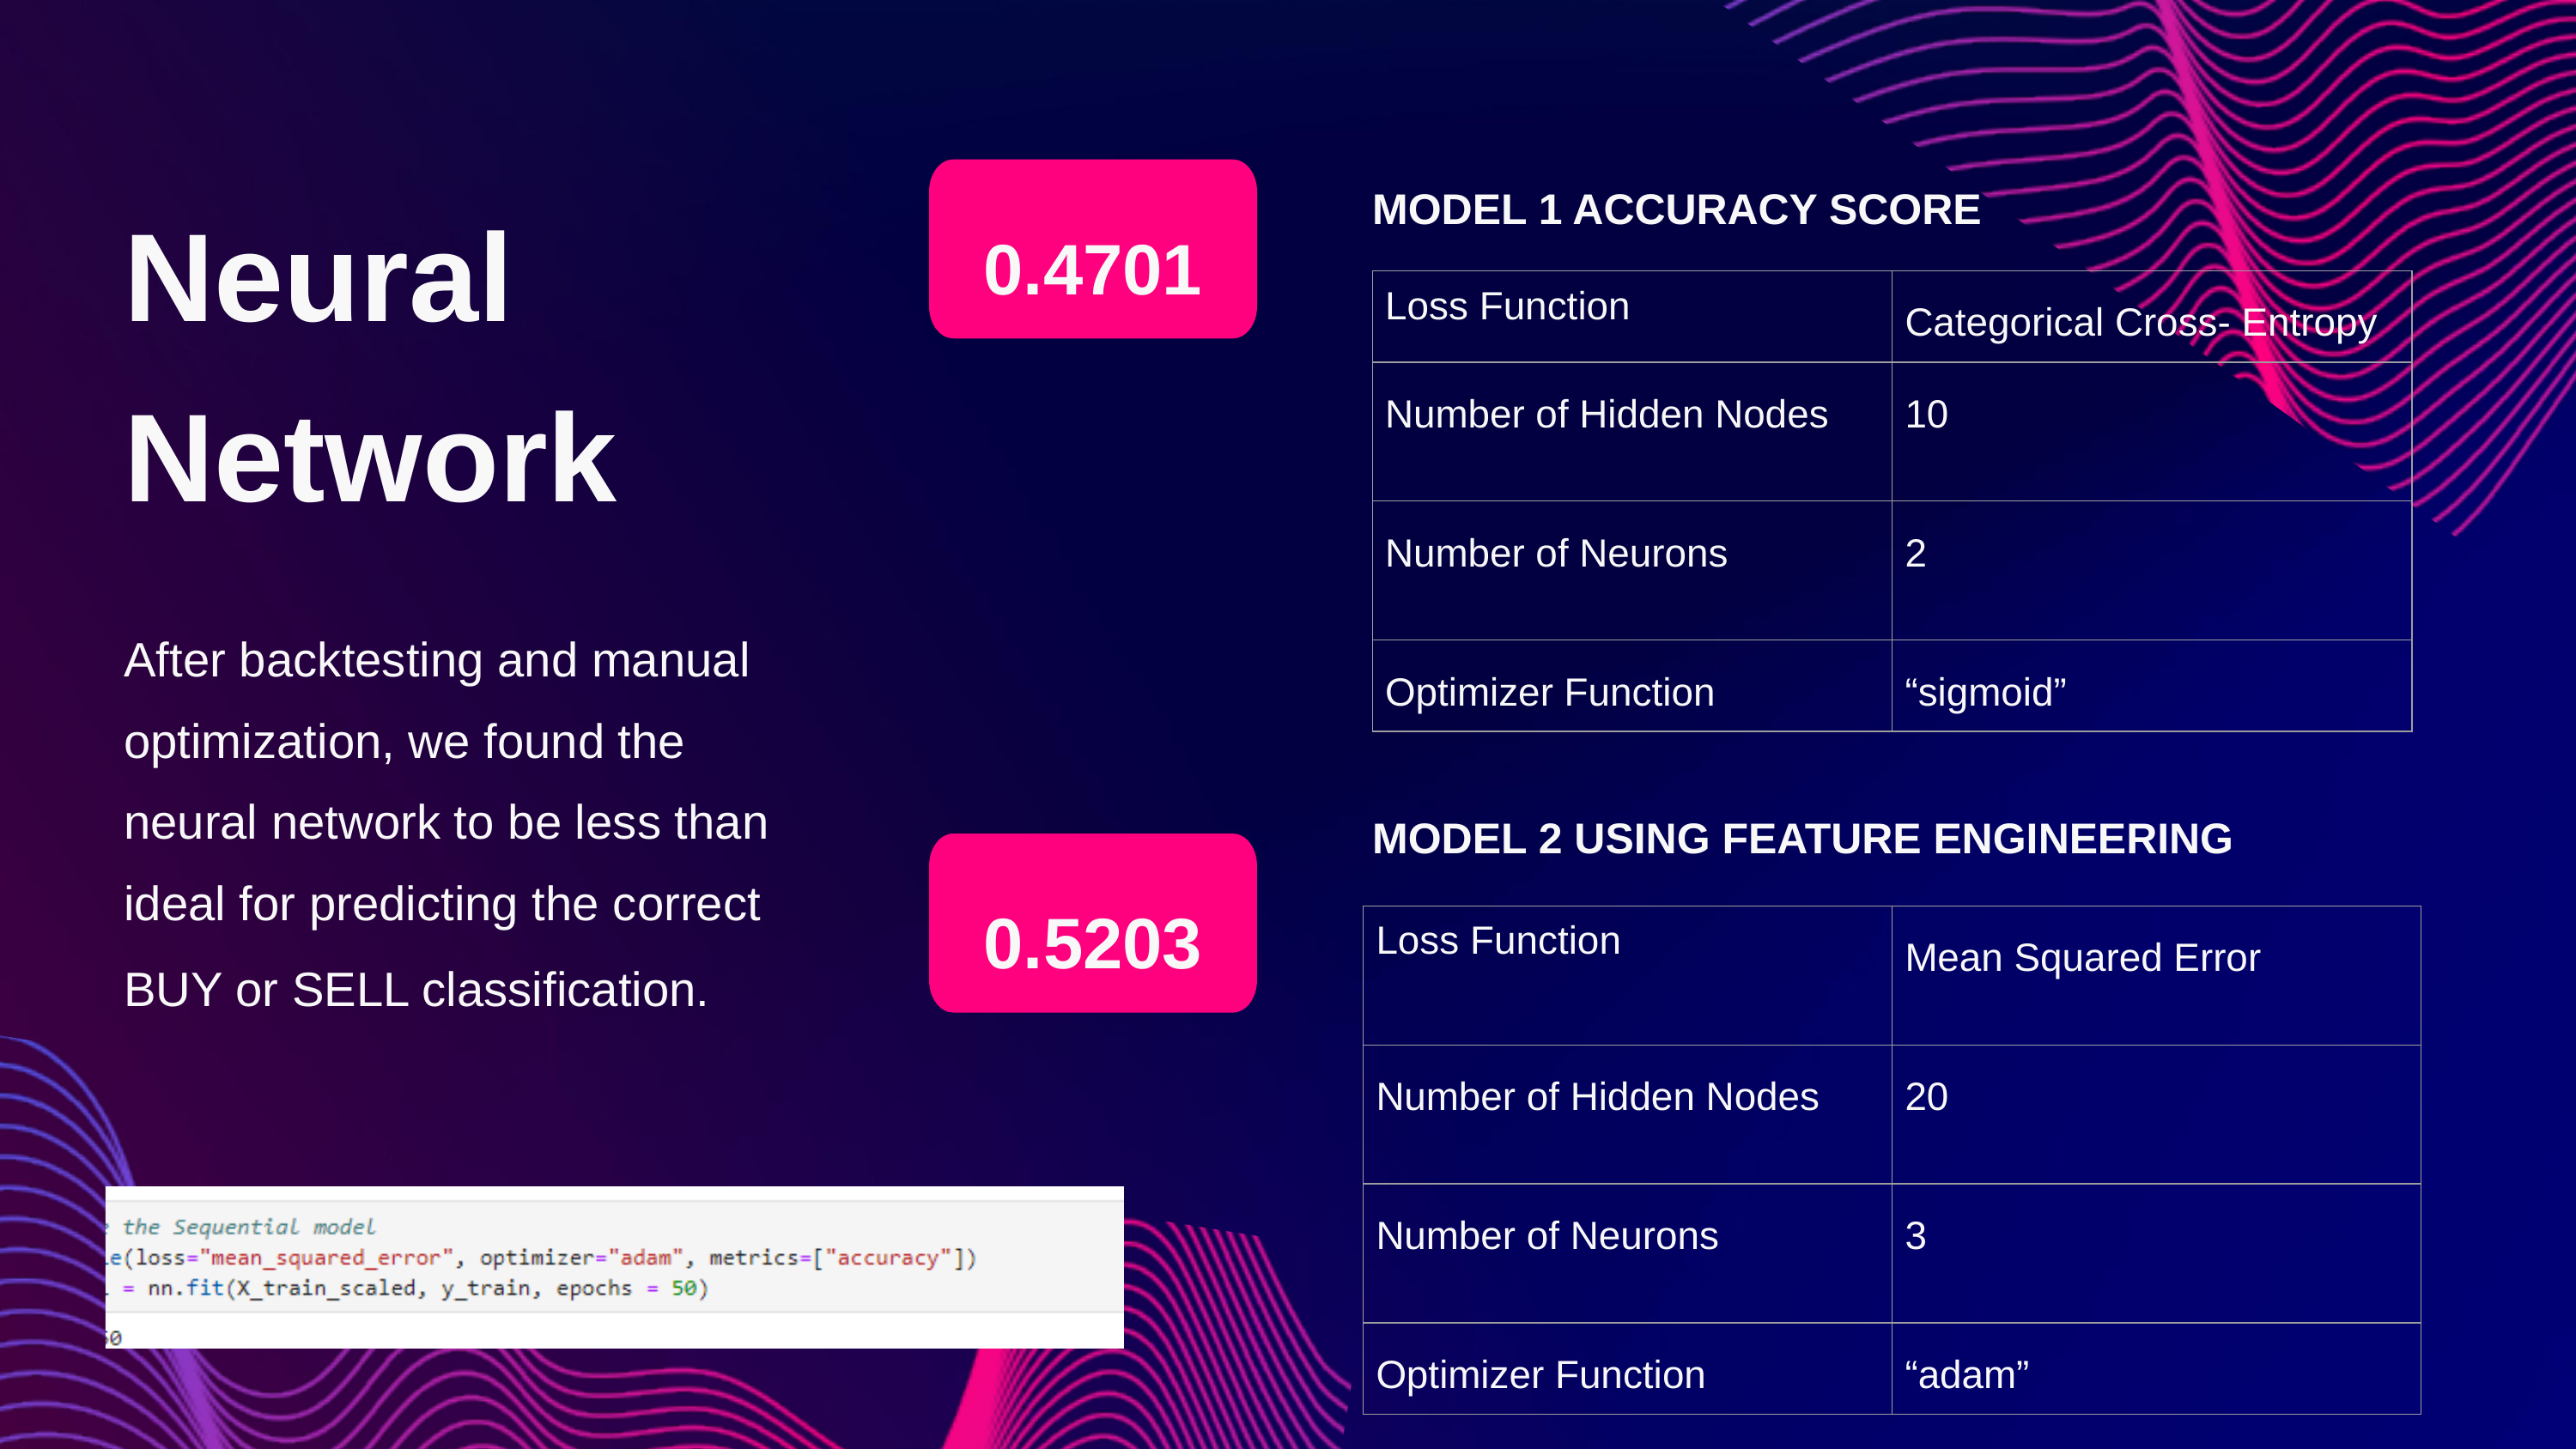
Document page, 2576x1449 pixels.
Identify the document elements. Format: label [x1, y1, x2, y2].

text_box [928, 63, 1258, 435]
picture [0, 0, 2576, 1449]
text_box [124, 166, 993, 997]
text_box [1371, 166, 2459, 332]
